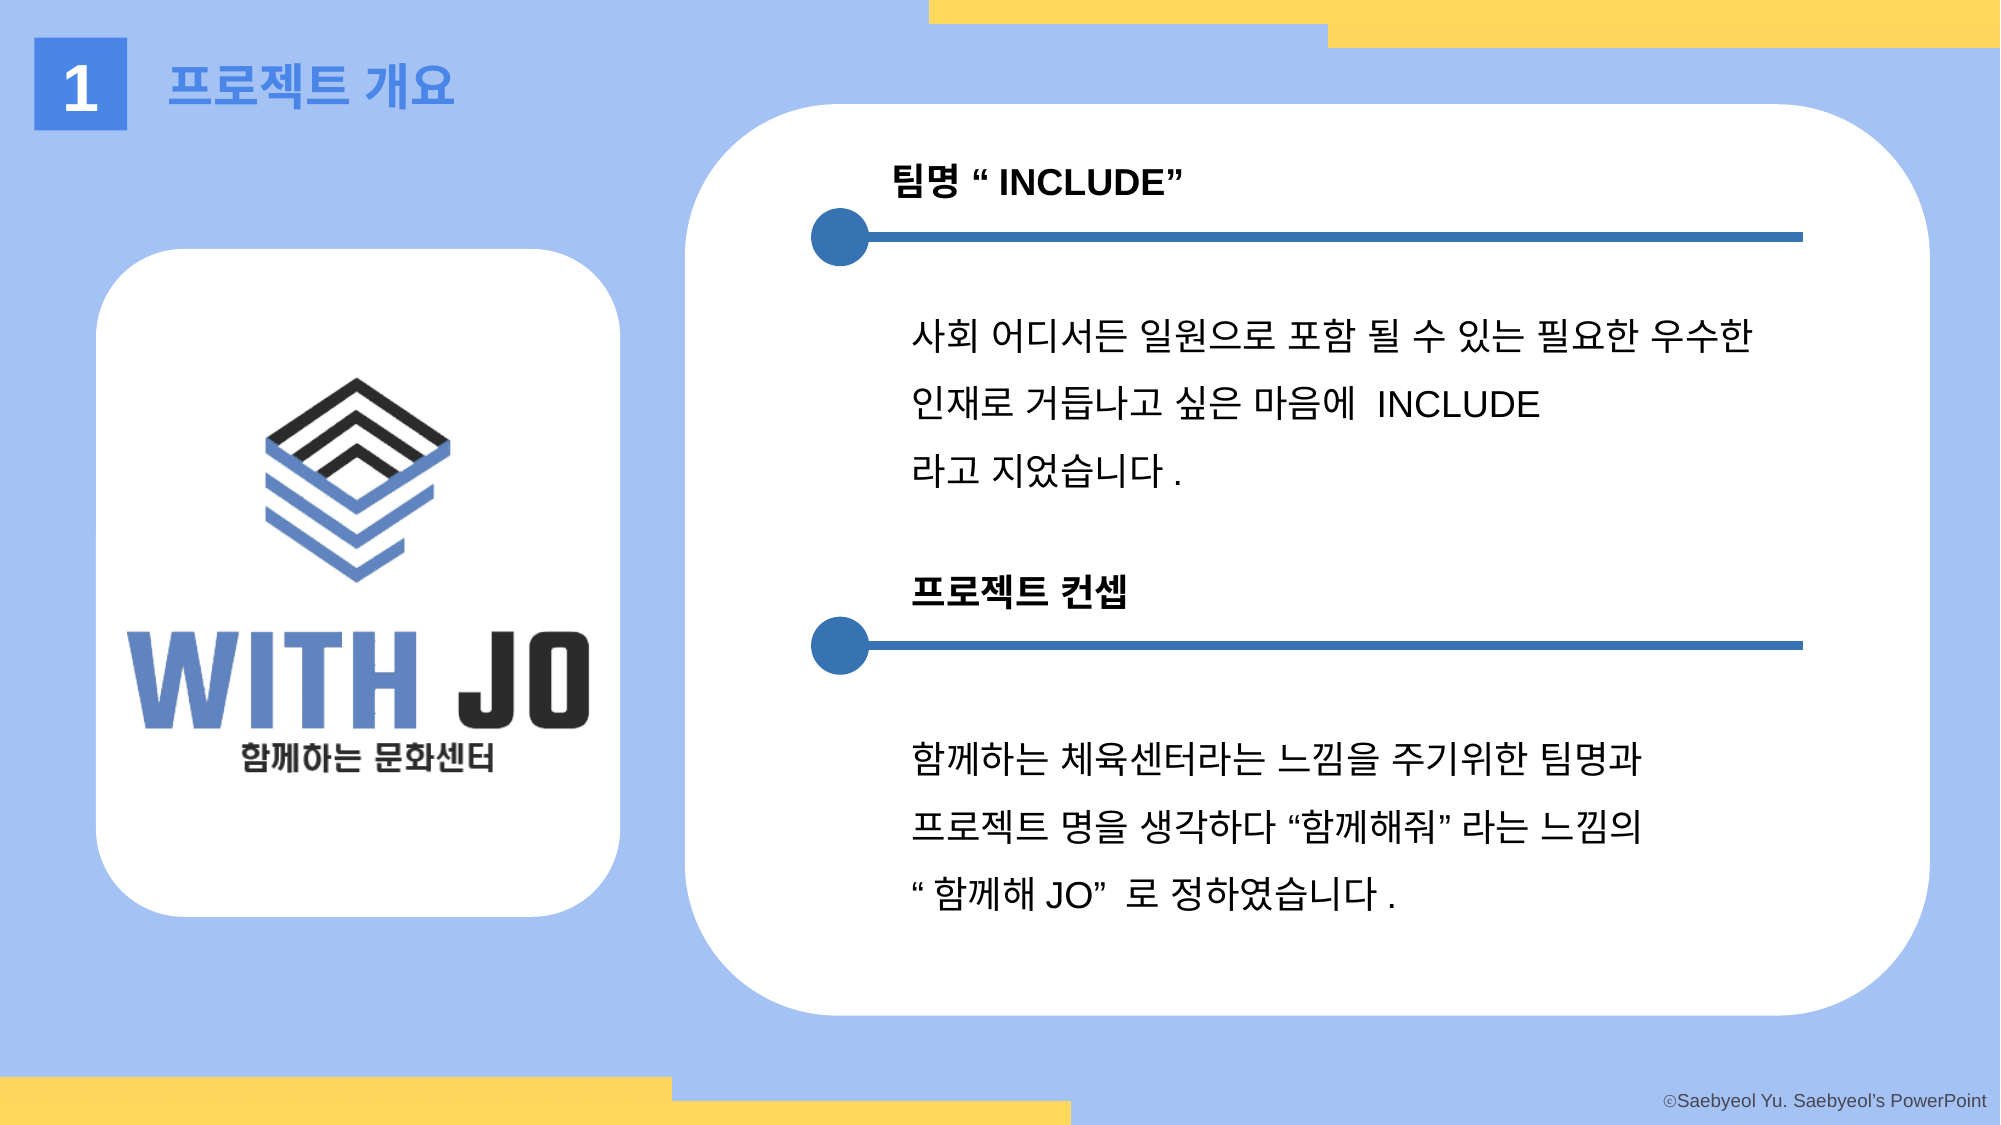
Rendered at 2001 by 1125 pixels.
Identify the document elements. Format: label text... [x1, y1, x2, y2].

text_box 팀명 “INCLUDE” [876, 143, 1283, 219]
text_box 사회 어디서든 일원으로 포함 될 수 있는 필요한 우수한 인재로 거듭나고 싶은 마음에 INCLUDE 라고 지었습니다. [896, 275, 1788, 621]
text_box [34, 37, 1081, 134]
text_box [100, 249, 616, 311]
text_box [750, 168, 1865, 349]
text_box 함께하는 체육센터라는 느낌을 주기위한 팀명과 프로젝트 명을 생각하다 “함께해줘” 라는 느낌의 “함께해JO” 로 정하였습니다. [896, 699, 1788, 977]
text_box 프로젝트 컨셉 [896, 554, 1303, 630]
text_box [929, 0, 2000, 48]
text_box [811, 208, 869, 266]
picture [54, 312, 662, 917]
text_box [869, 641, 1803, 650]
text_box [685, 104, 1930, 1015]
text_box [811, 617, 869, 674]
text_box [0, 1077, 1071, 1125]
text_box [869, 233, 1803, 242]
